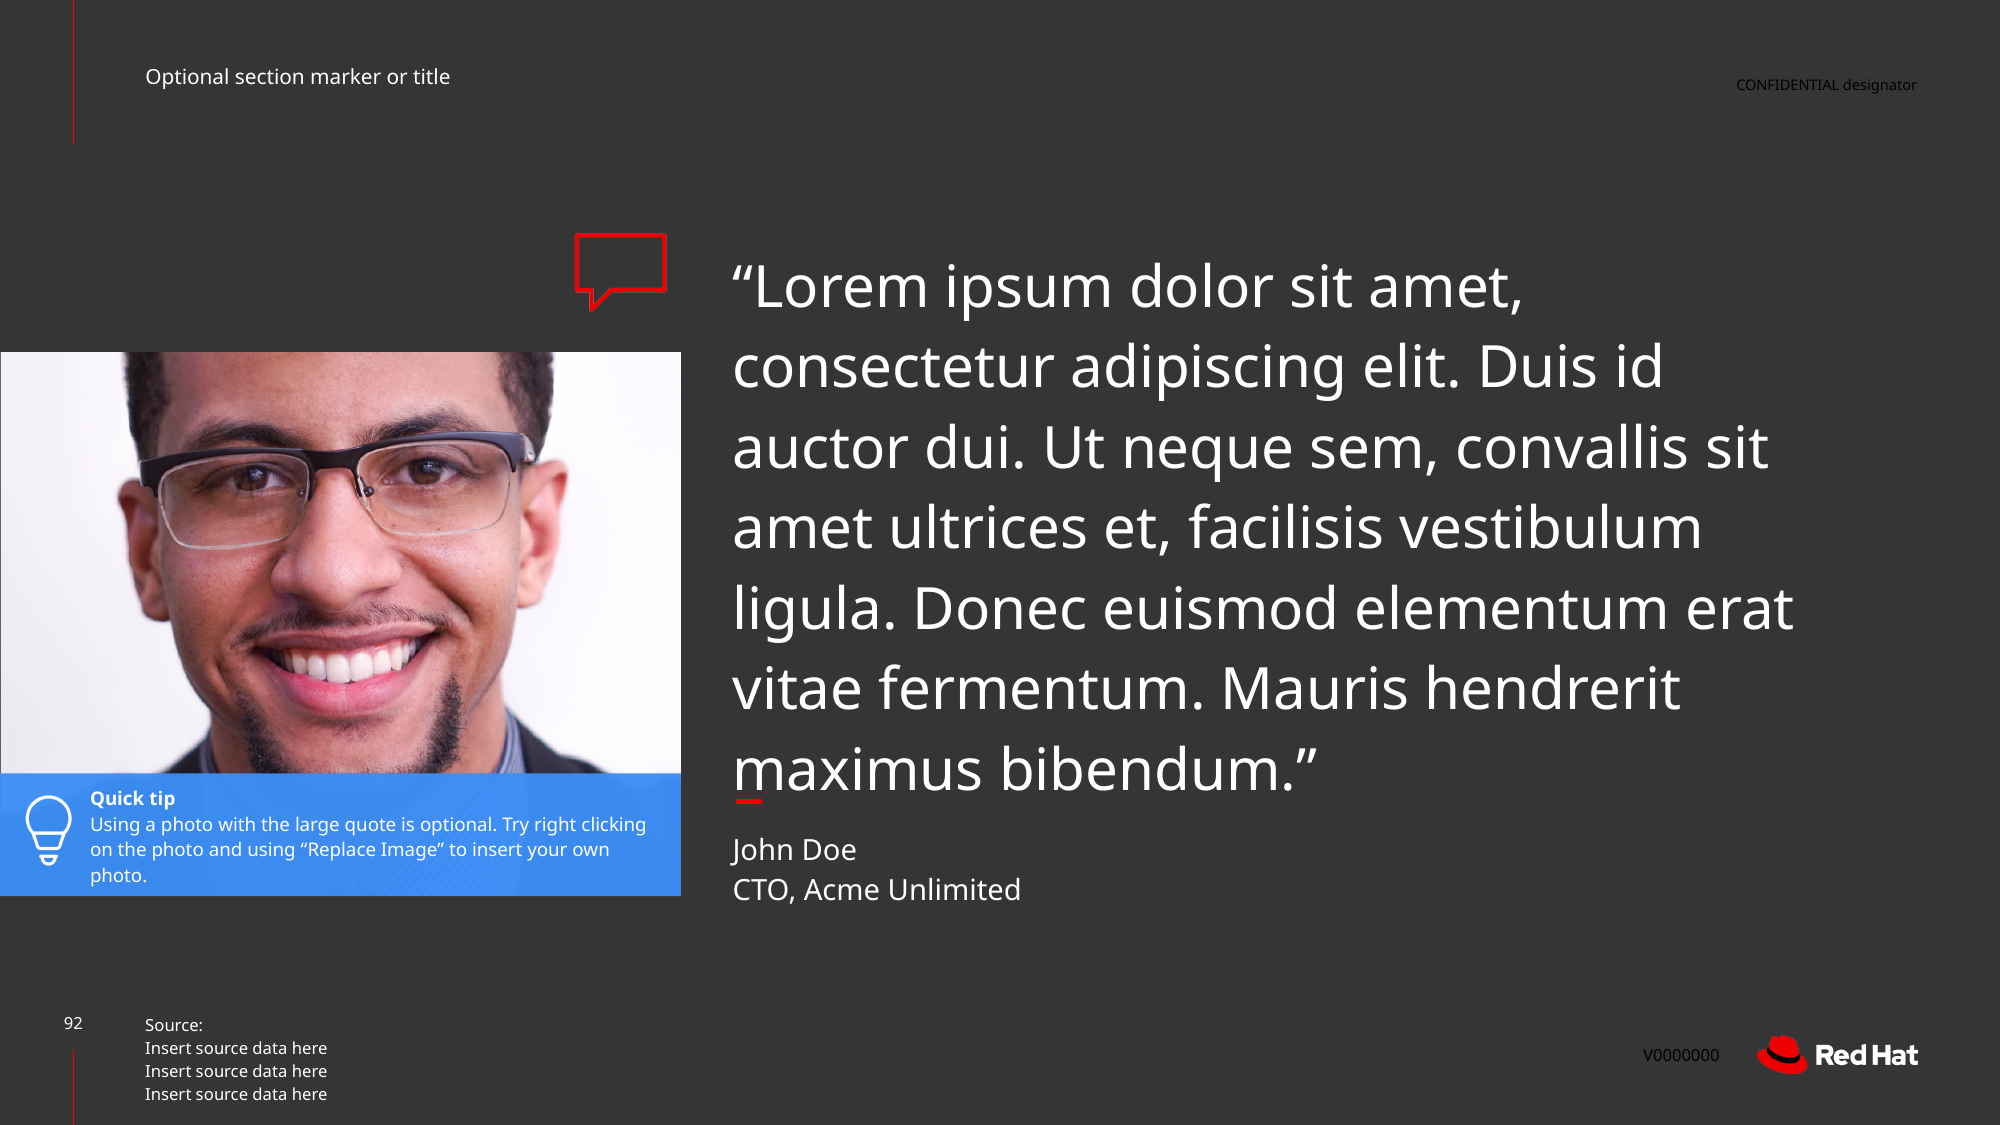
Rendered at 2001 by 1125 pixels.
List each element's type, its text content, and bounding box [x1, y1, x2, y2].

subtitle Optional section marker or title [73, 9, 919, 143]
picture [0, 352, 682, 773]
picture [560, 212, 681, 333]
title “Lorem ipsum dolor sit amet, consectetur adipiscing elit. Duis id auctor dui. Ut neque sem, convallis sit amet ultrices et, facilisis vestibulum ligula. Donec euismod elementum erat vitae fermentum. Mauris hendrerit maximus bibendum.” [732, 238, 1836, 764]
subtitle Source: Insert source data here Insert source data here Insert source data here [145, 1012, 1458, 1104]
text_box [0, 773, 682, 897]
slide_number ‹#› [13, 1012, 134, 1036]
subtitle John Doe CTO, Acme Unlimited [732, 826, 1405, 897]
picture [1757, 1035, 1918, 1074]
